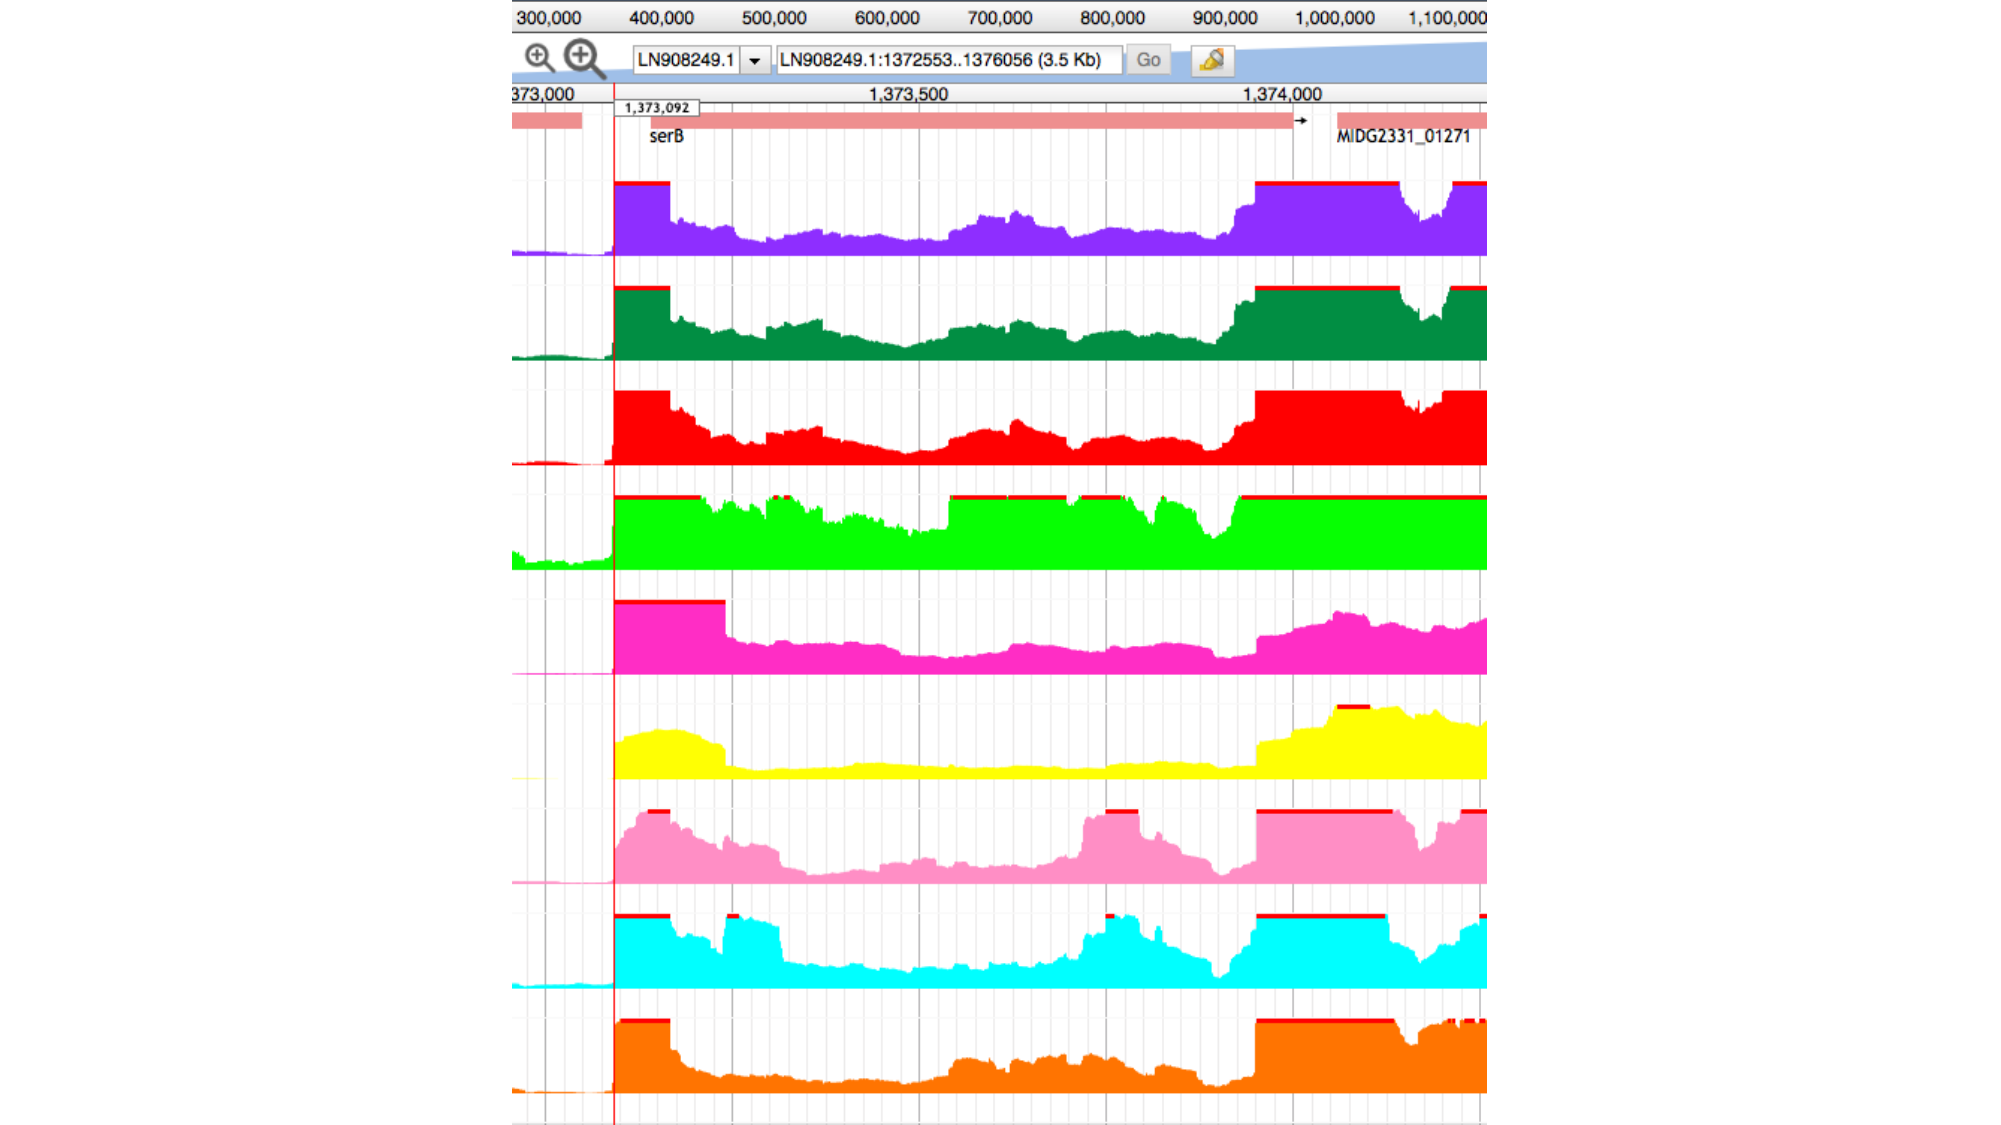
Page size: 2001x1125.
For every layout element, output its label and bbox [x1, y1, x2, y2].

picture [512, 0, 1487, 1125]
